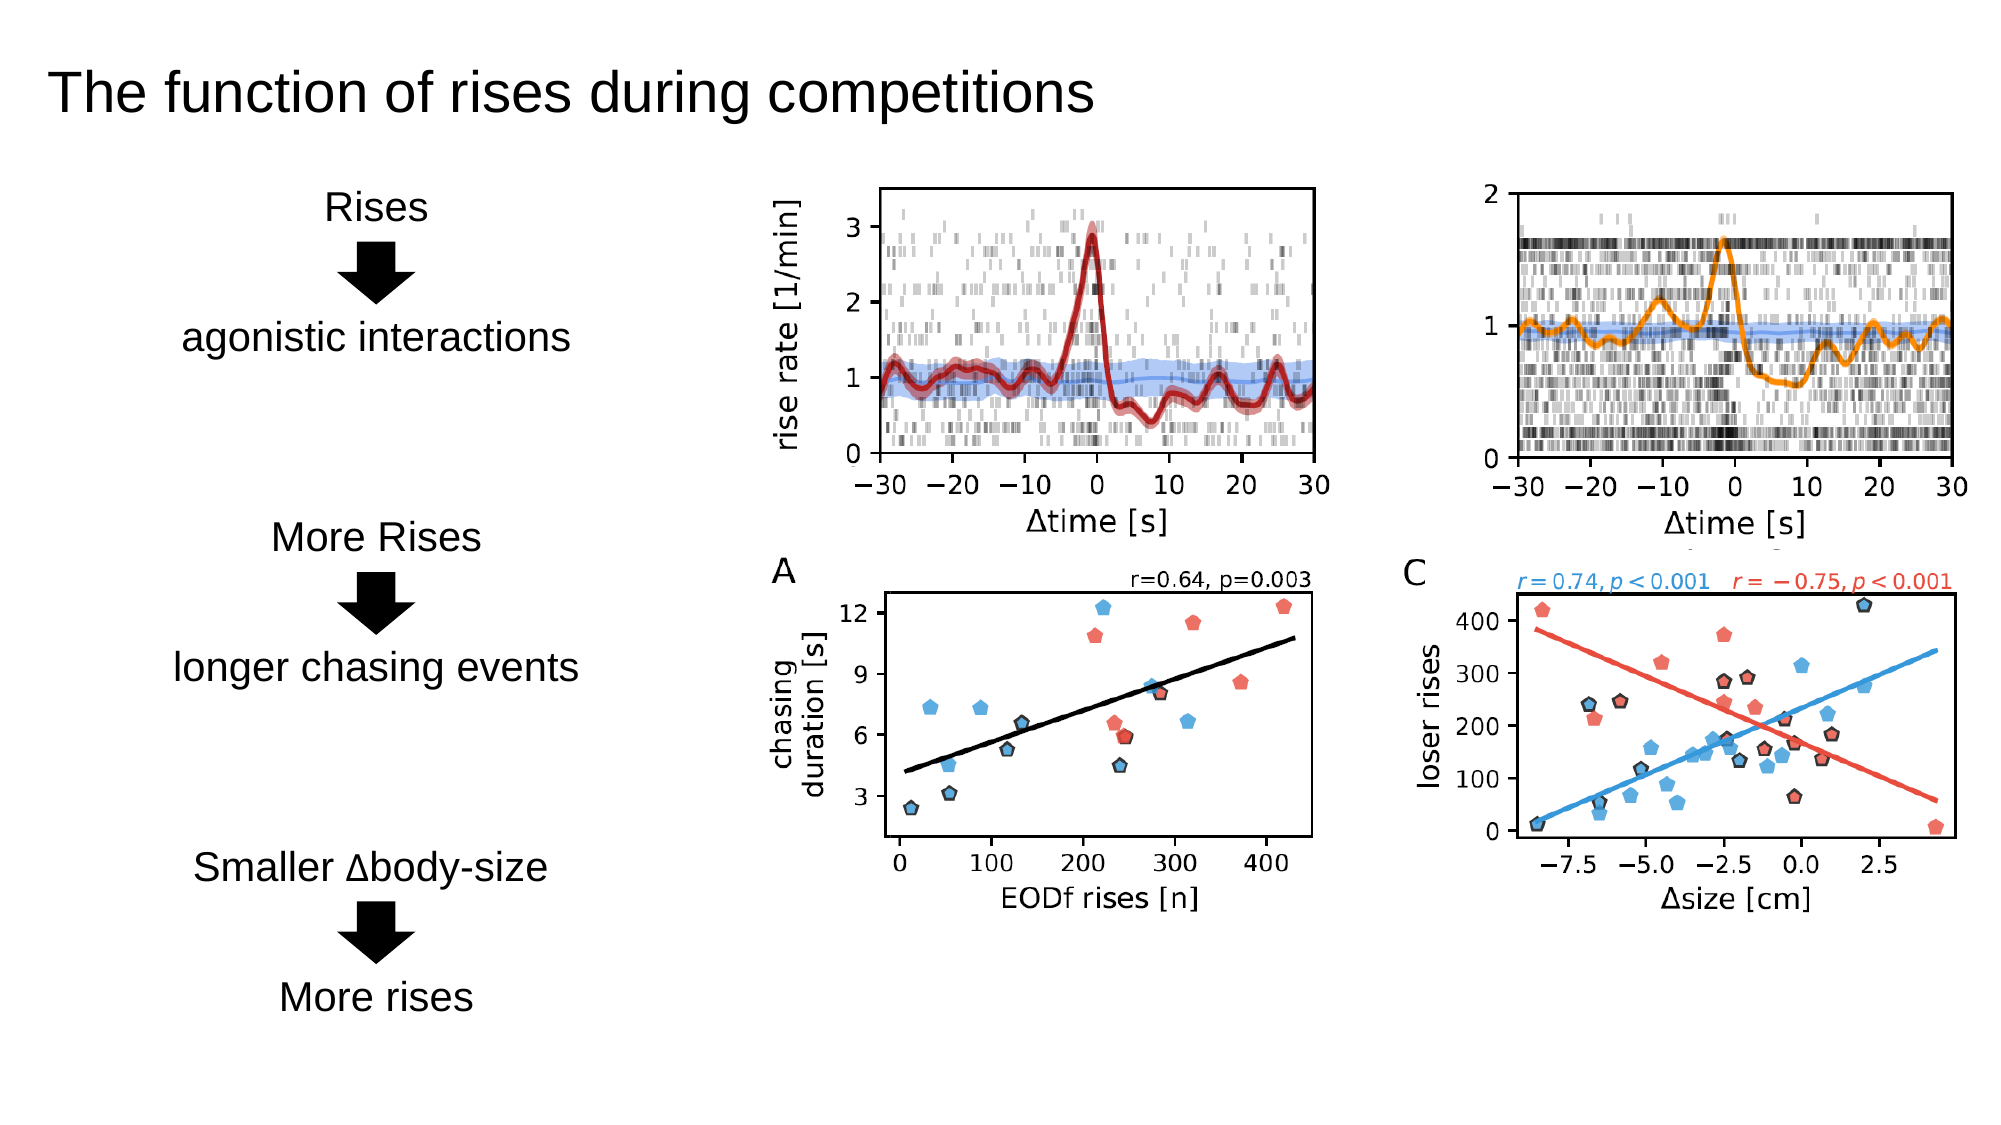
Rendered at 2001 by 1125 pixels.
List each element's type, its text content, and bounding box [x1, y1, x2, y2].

picture [1476, 181, 1973, 542]
text_box [336, 901, 416, 965]
text_box The function of rises during competitions [32, 24, 1533, 163]
picture [1401, 549, 1973, 921]
text_box Rises agonistic interactions More Rises longer chasing events Smaller Δbody-size More rises [16, 172, 737, 1125]
text_box [336, 241, 416, 305]
picture [760, 180, 816, 476]
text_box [759, 545, 1361, 925]
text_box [822, 170, 1335, 542]
text_box [336, 572, 416, 635]
